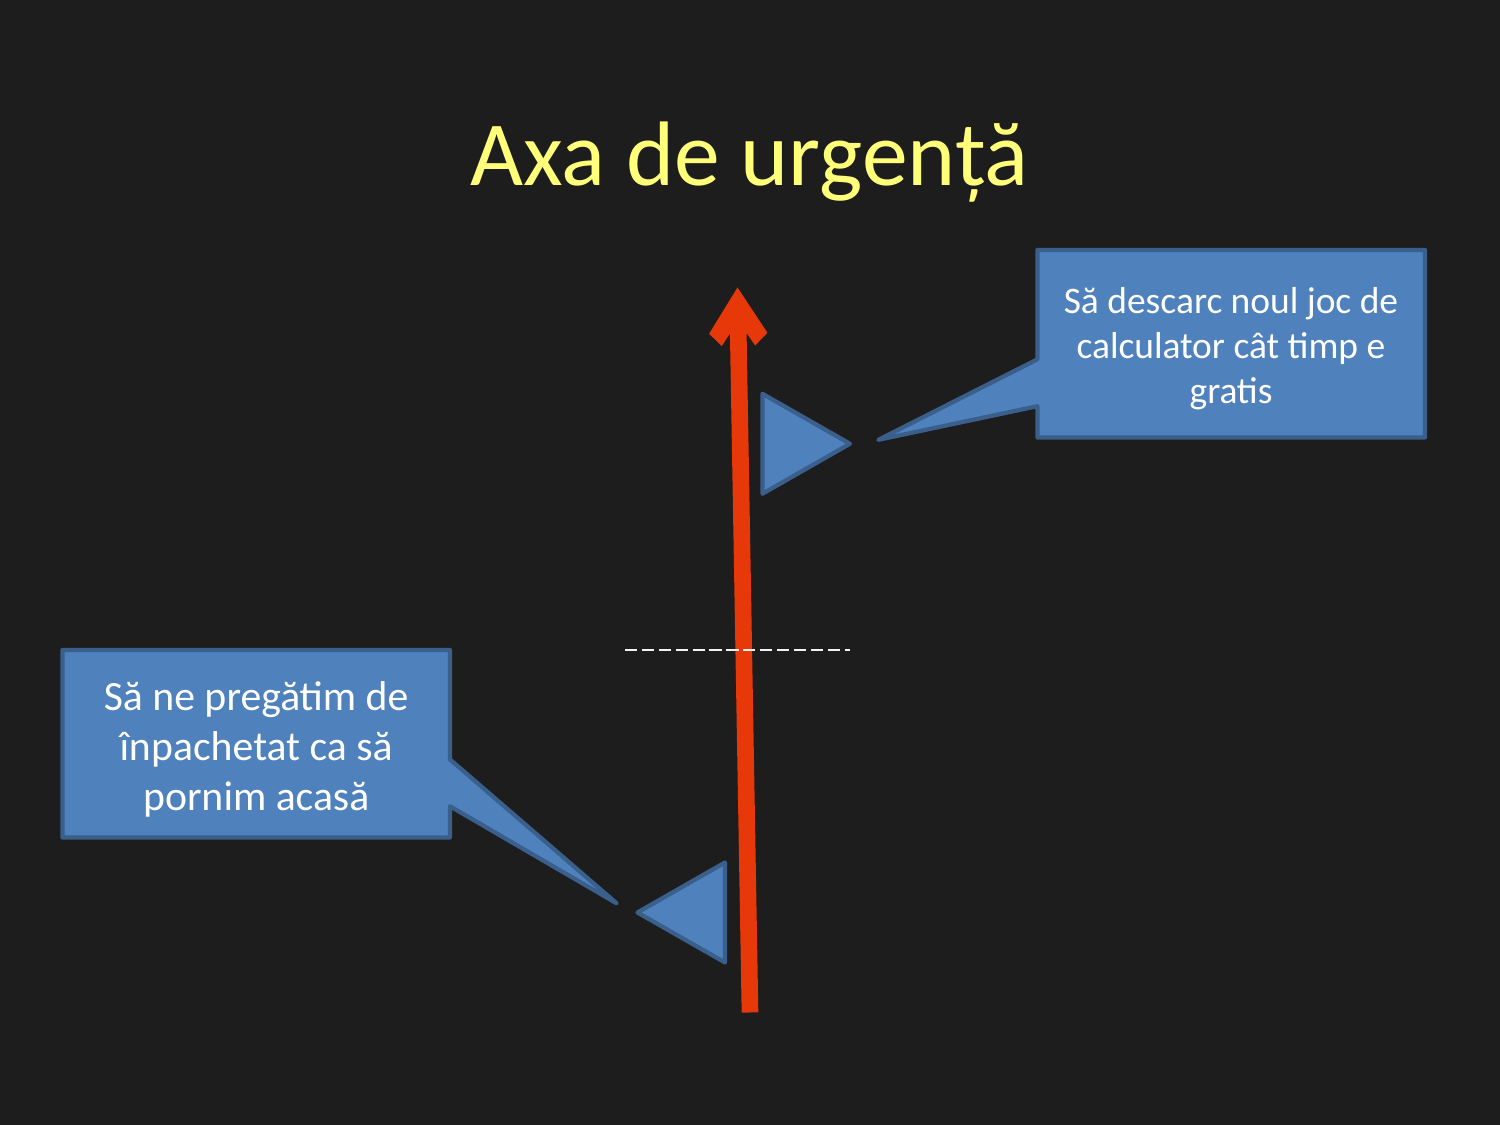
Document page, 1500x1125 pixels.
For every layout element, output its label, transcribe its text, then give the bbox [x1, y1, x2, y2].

text_box Axa de urgență [0, 86, 1500, 211]
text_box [380, 643, 1107, 657]
text_box [760, 391, 853, 496]
text_box Să ne pregătim de înpachetat ca să pornim acasă [60, 647, 619, 906]
text_box Să descarc noul joc de calculator cât timp e gratis [876, 247, 1428, 442]
text_box [635, 860, 728, 965]
